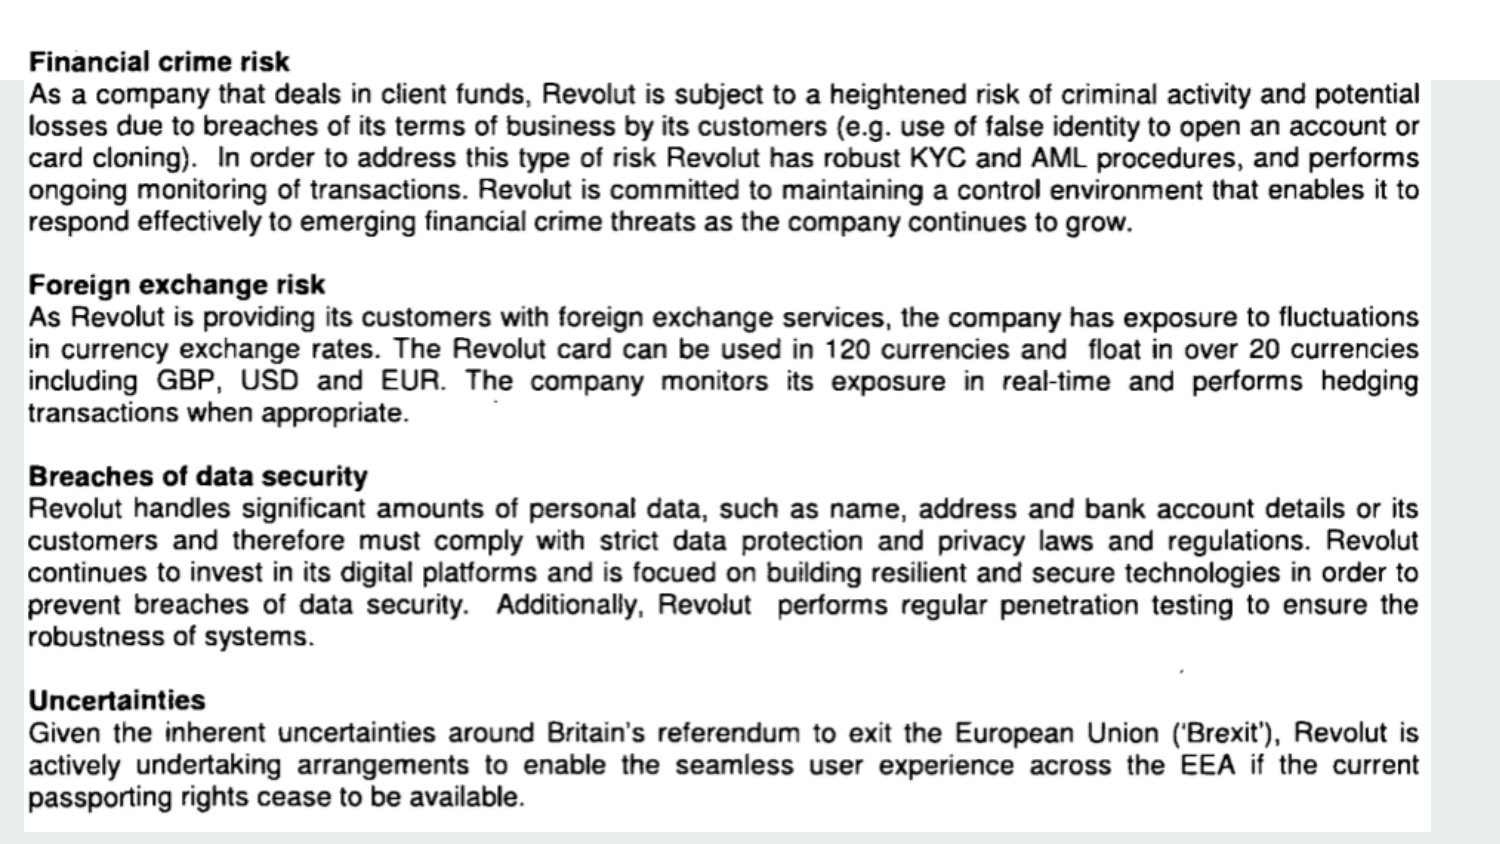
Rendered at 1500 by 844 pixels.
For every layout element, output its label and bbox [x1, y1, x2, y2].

picture [24, 37, 1431, 832]
